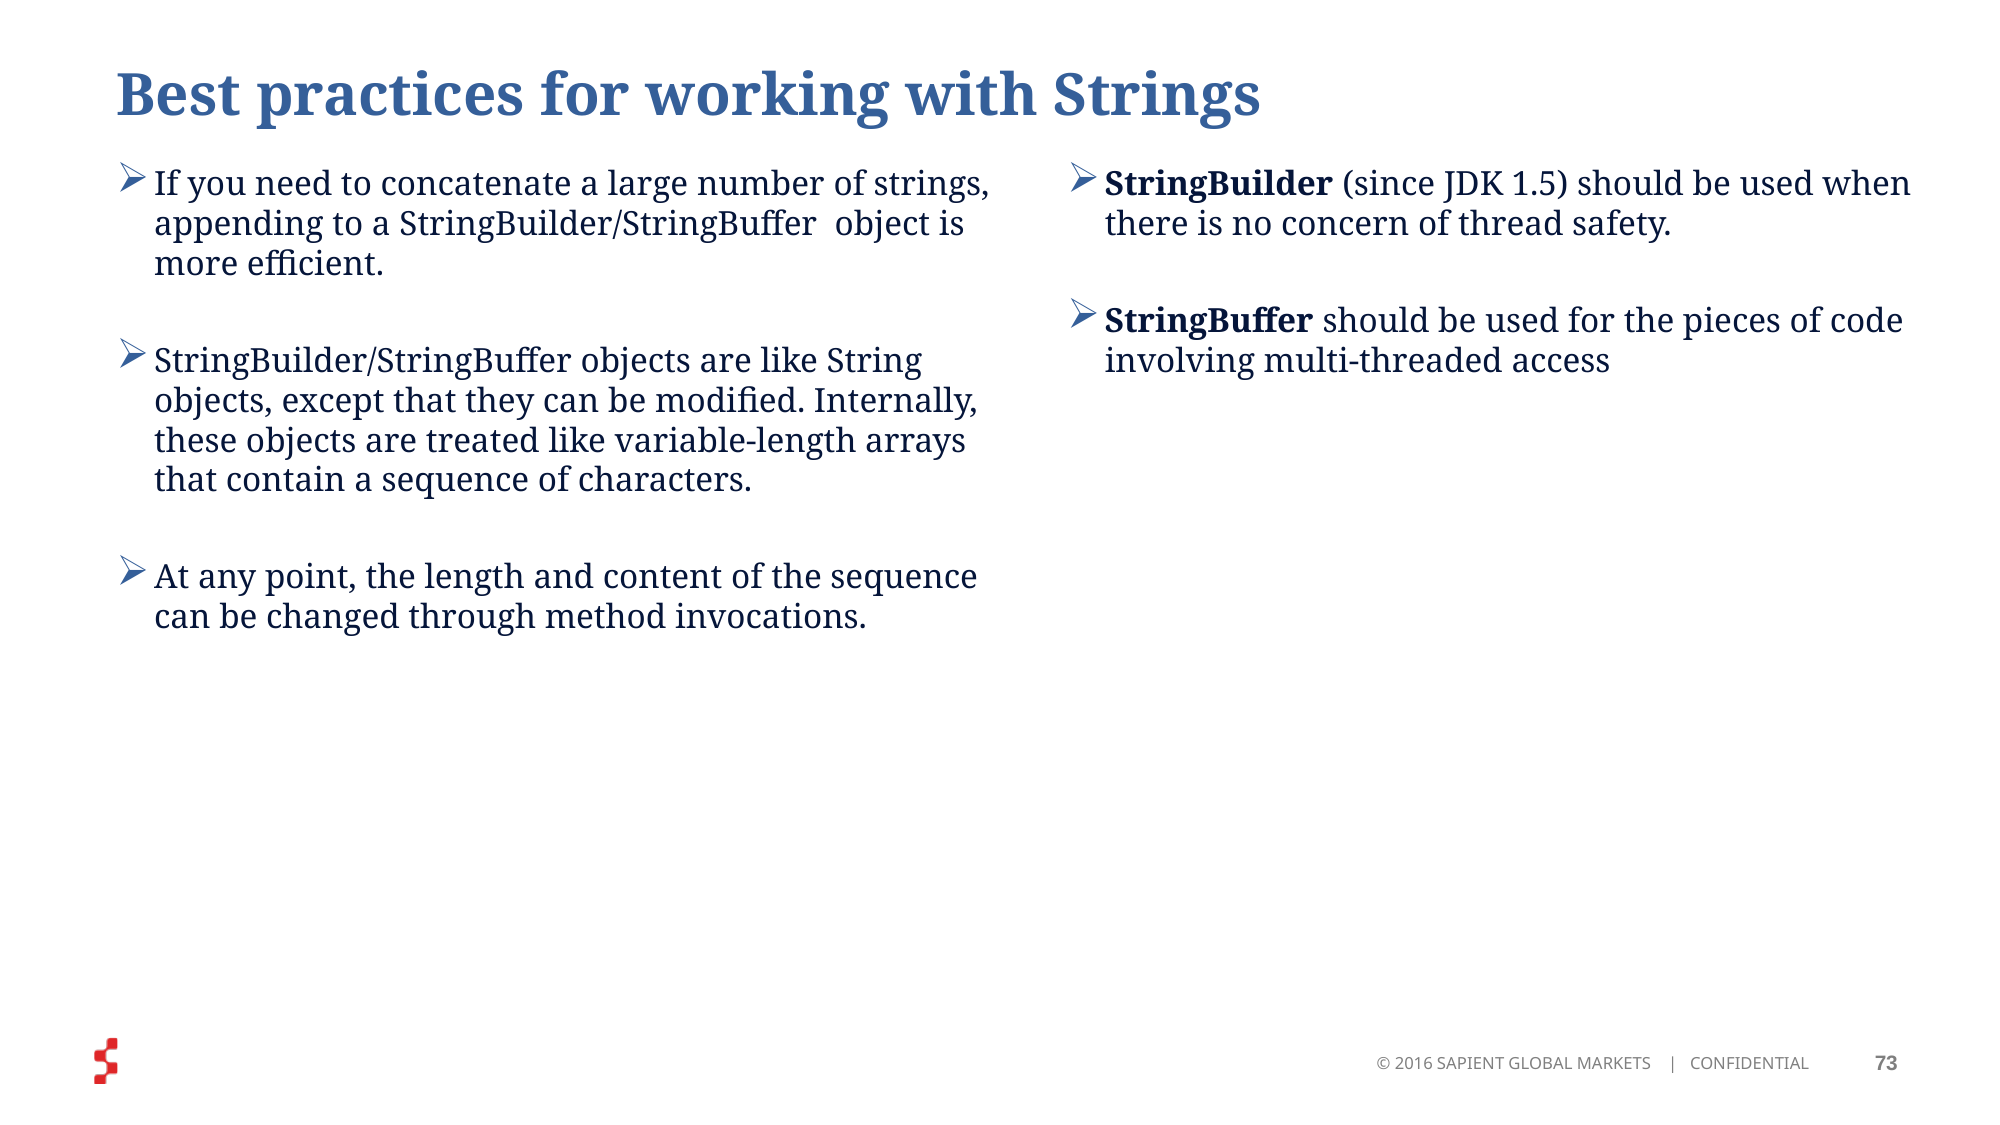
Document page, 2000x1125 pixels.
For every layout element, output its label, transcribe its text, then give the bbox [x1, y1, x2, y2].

list StringBuilder (since JDK 1.5) should be used when there is no concern of thread safety. StringBuffer should be used for the pieces of code involving multi-threaded access [1067, 162, 1967, 1038]
list If you need to concatenate a large number of strings, appending to a StringBuilder/StringBuffer object is more efficient. StringBuilder/StringBuffer objects are like String objects, except that they can be modified. Internally, these objects are treated like variable-length arrays that contain a sequence of characters. At any point, the length and content of the sequence can be changed through method invocations. [116, 162, 1016, 1038]
title Best practices for working with Strings [116, 50, 1967, 163]
